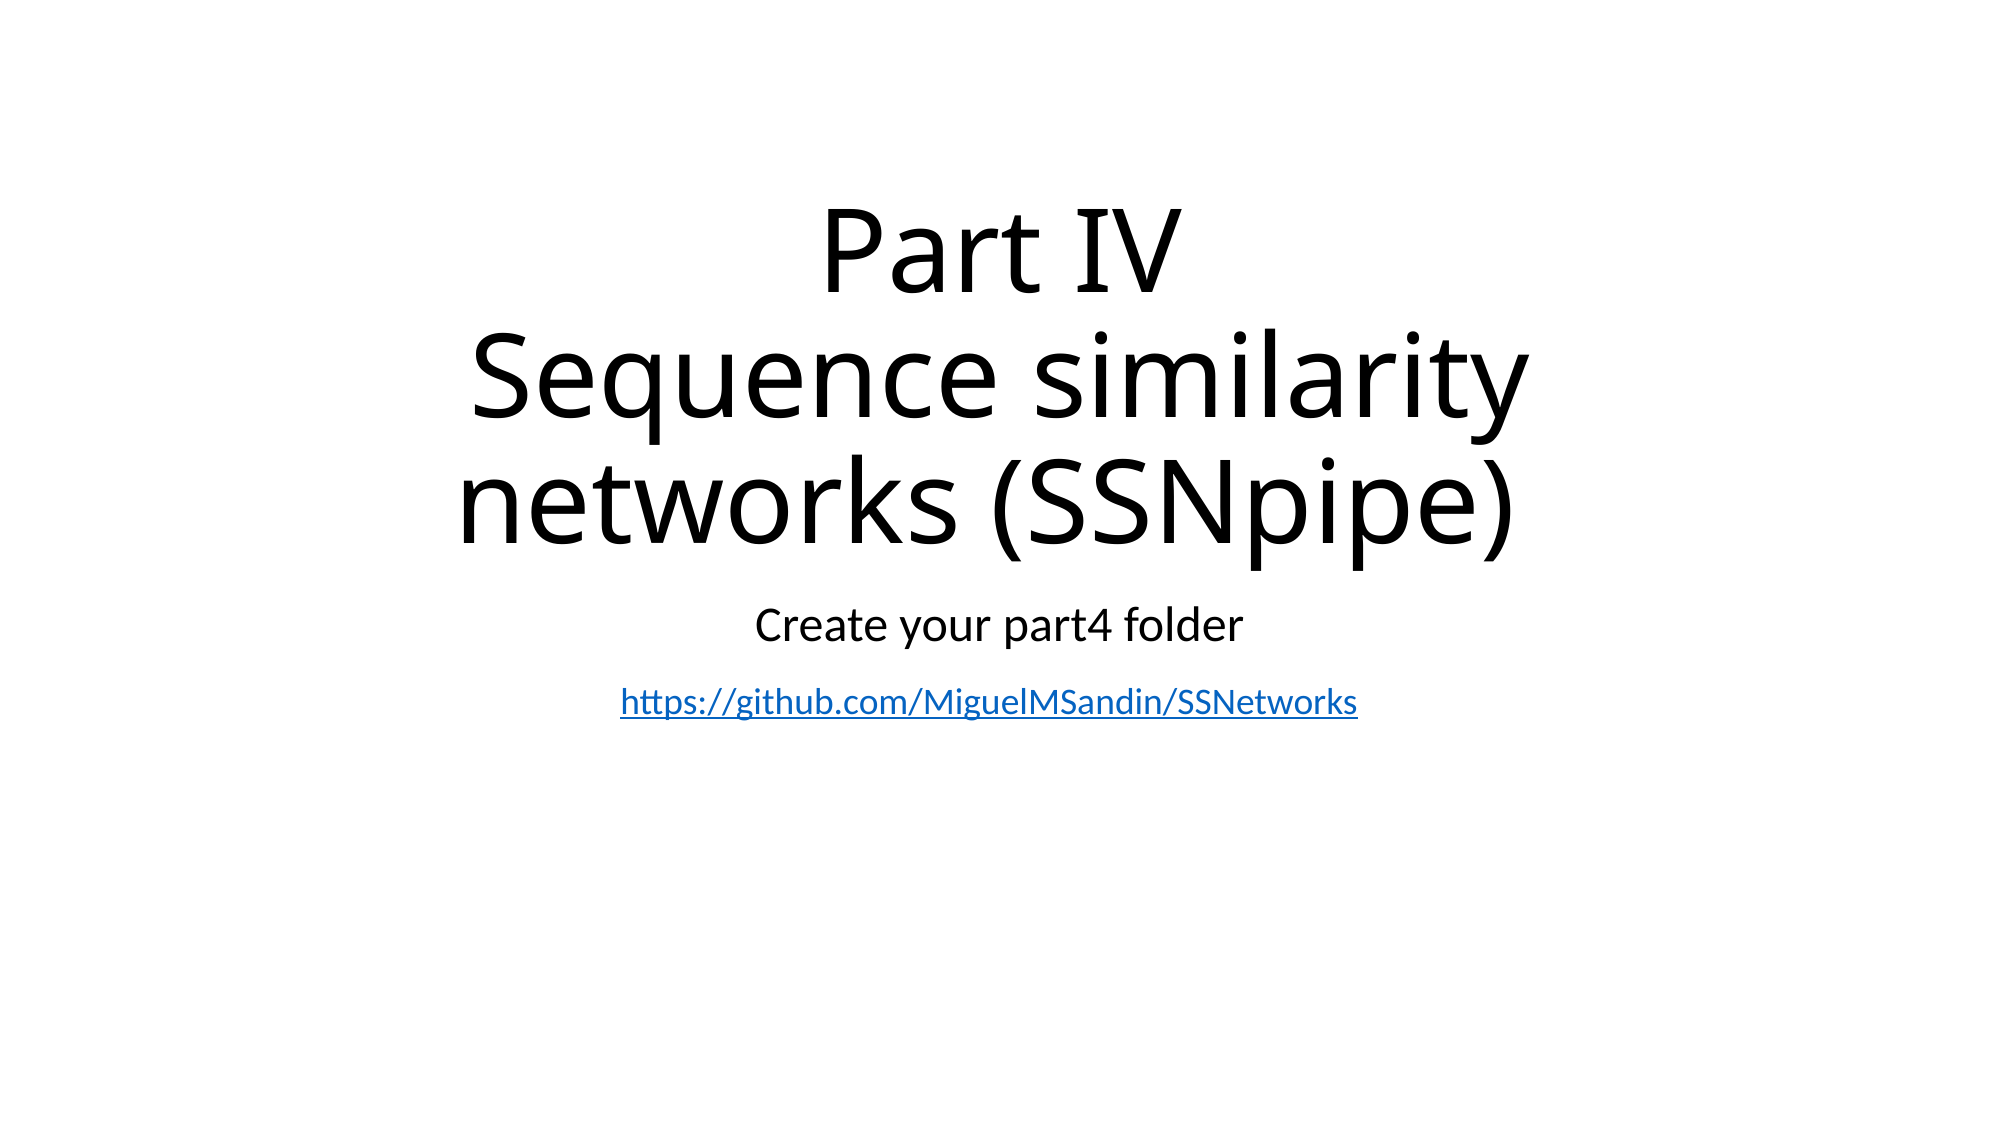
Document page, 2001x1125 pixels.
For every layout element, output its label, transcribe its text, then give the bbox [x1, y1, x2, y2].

text_box https://github.com/MiguelMSandin/SSNetworks [605, 669, 1605, 730]
title Part IV Sequence similarity networks (SSNpipe) [249, 184, 1750, 576]
subtitle Create your part4 folder [249, 590, 1750, 863]
